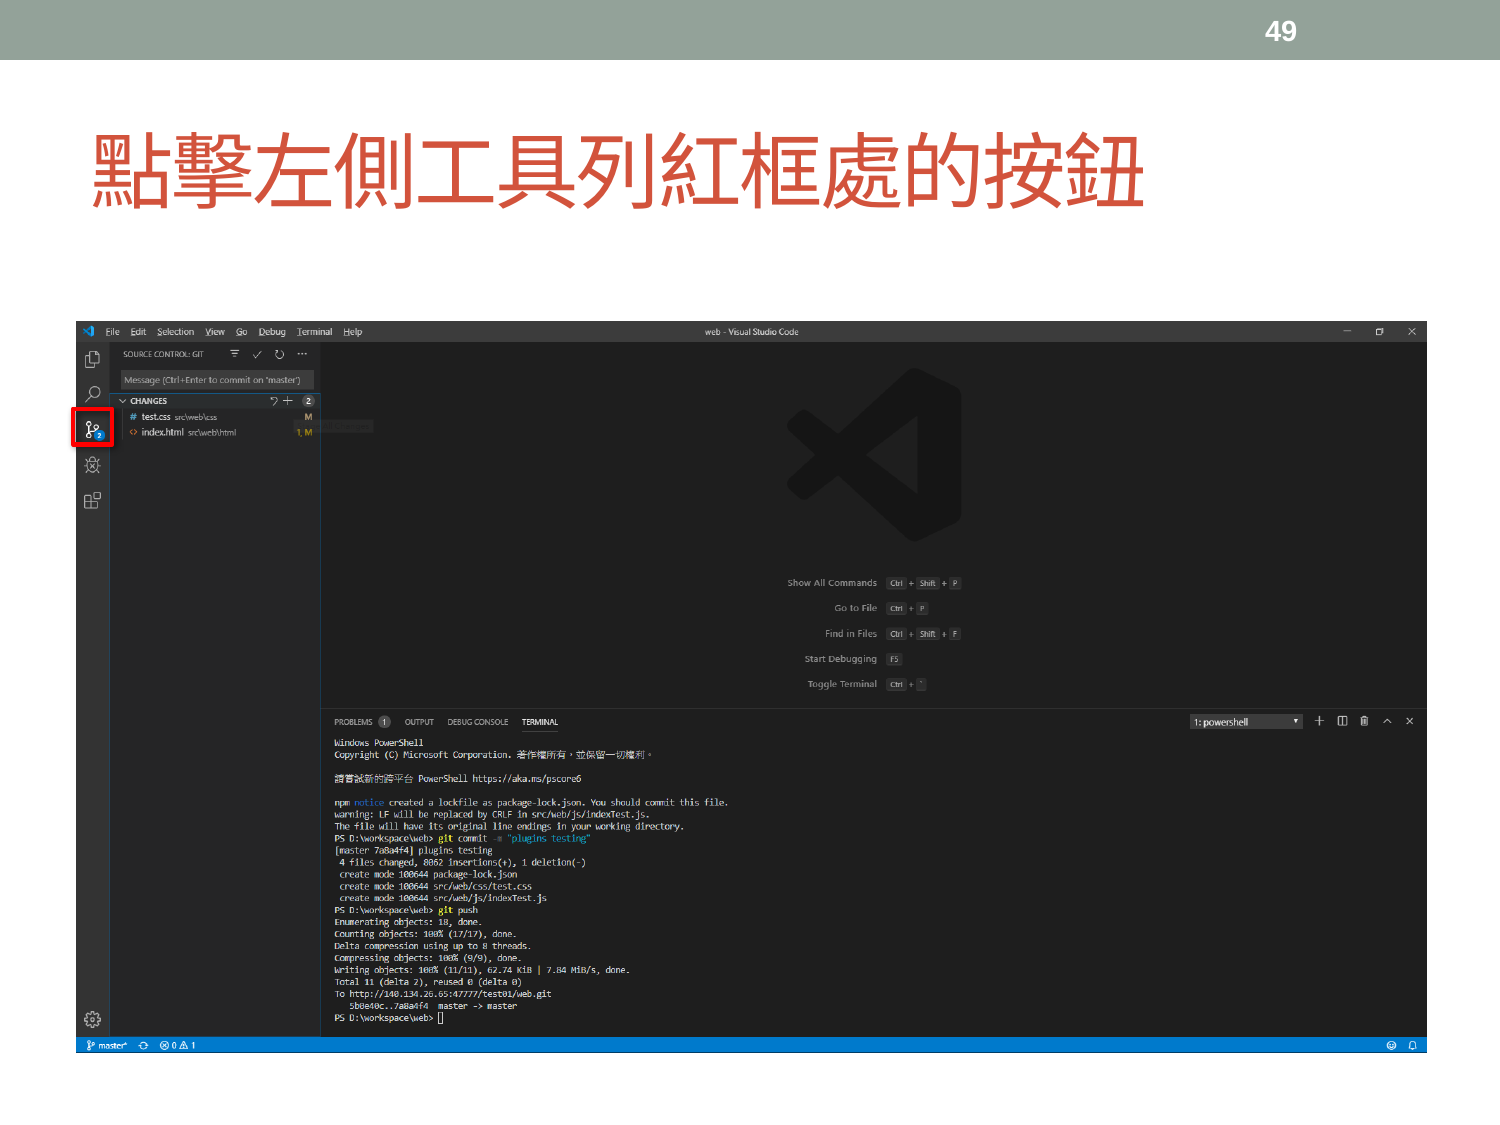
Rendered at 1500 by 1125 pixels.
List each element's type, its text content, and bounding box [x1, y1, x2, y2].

title 點擊左側工具列紅框處的按鈕 [75, 87, 1425, 250]
slide_number 49 [1250, 3, 1425, 57]
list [76, 320, 1427, 1053]
